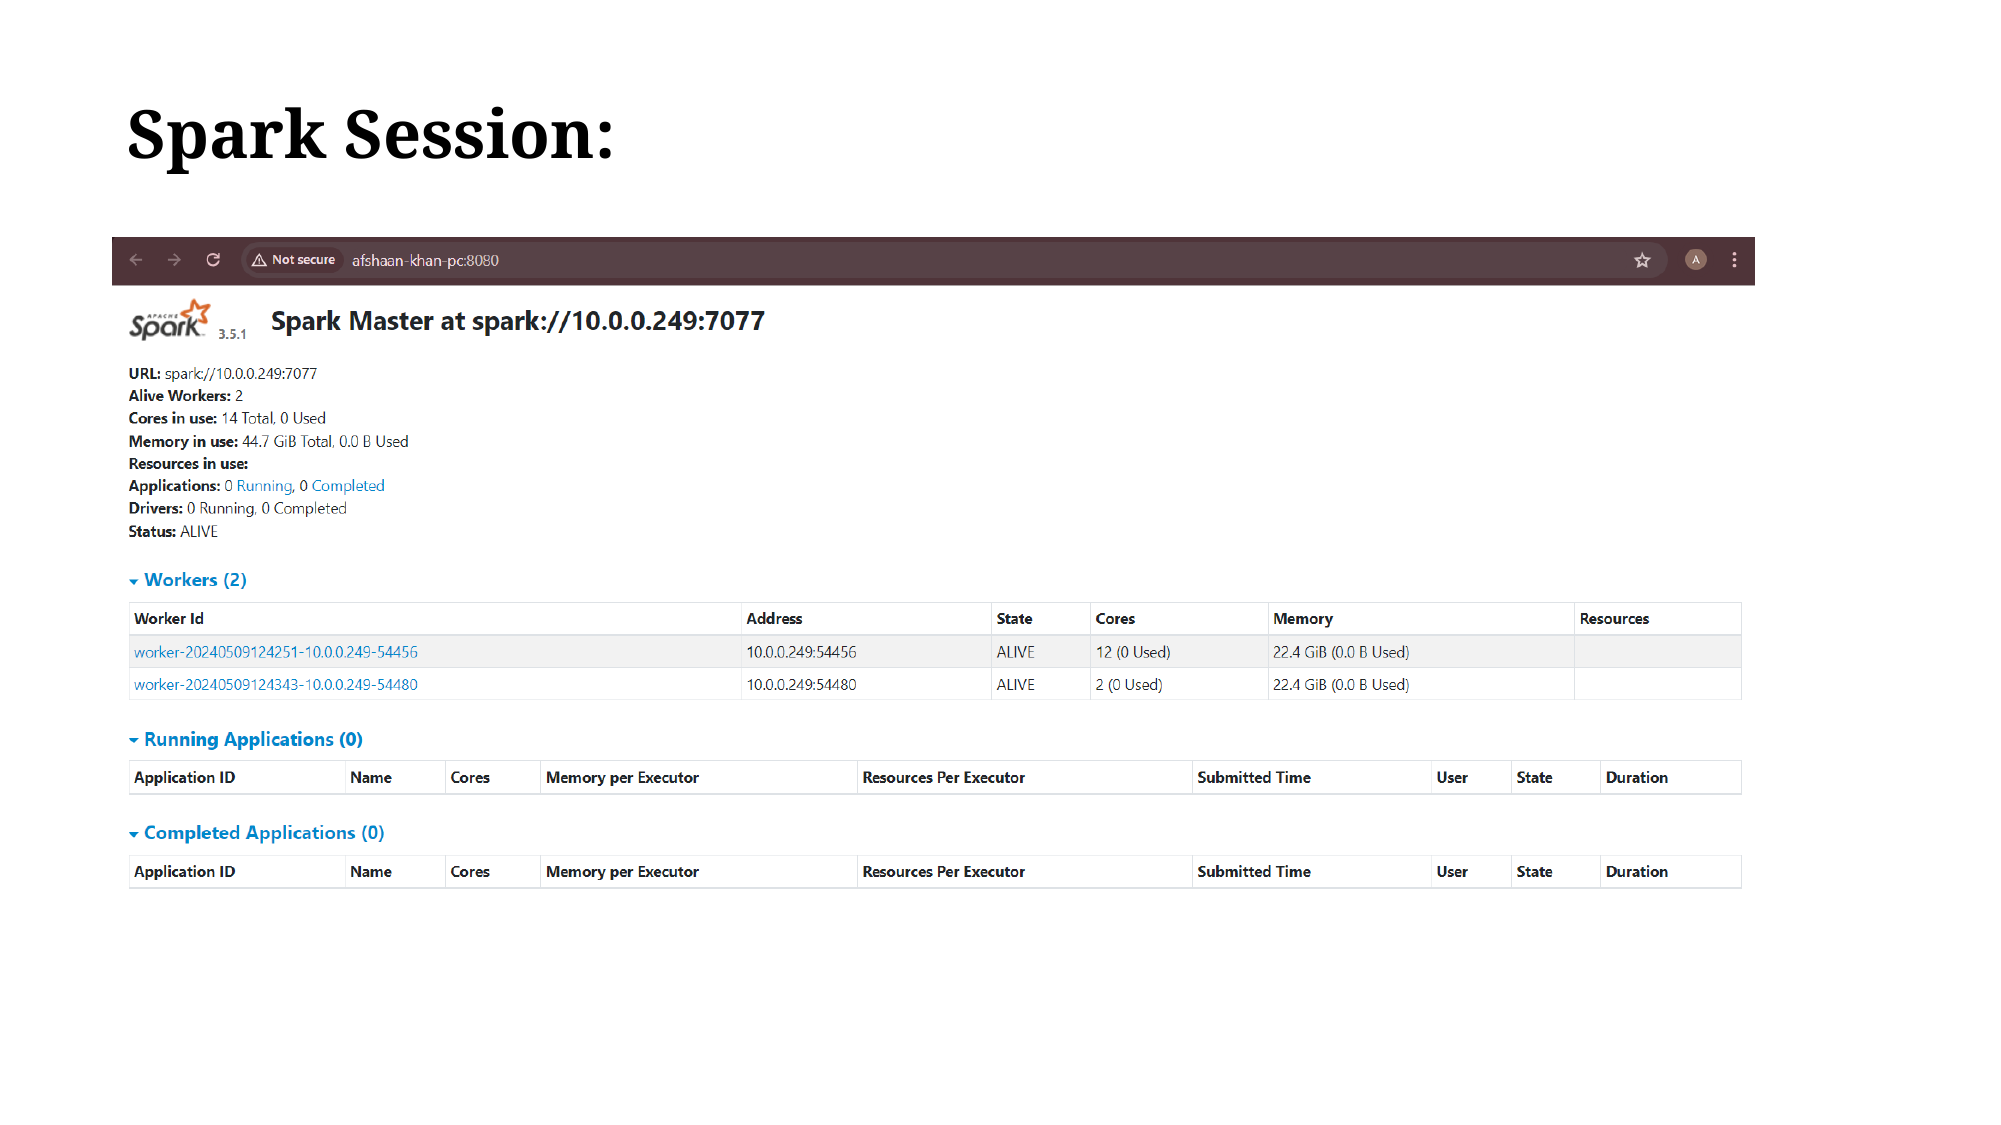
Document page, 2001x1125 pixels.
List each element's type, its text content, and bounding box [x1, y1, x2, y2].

text_box Spark Session: [112, 84, 1113, 179]
picture [112, 237, 1755, 916]
